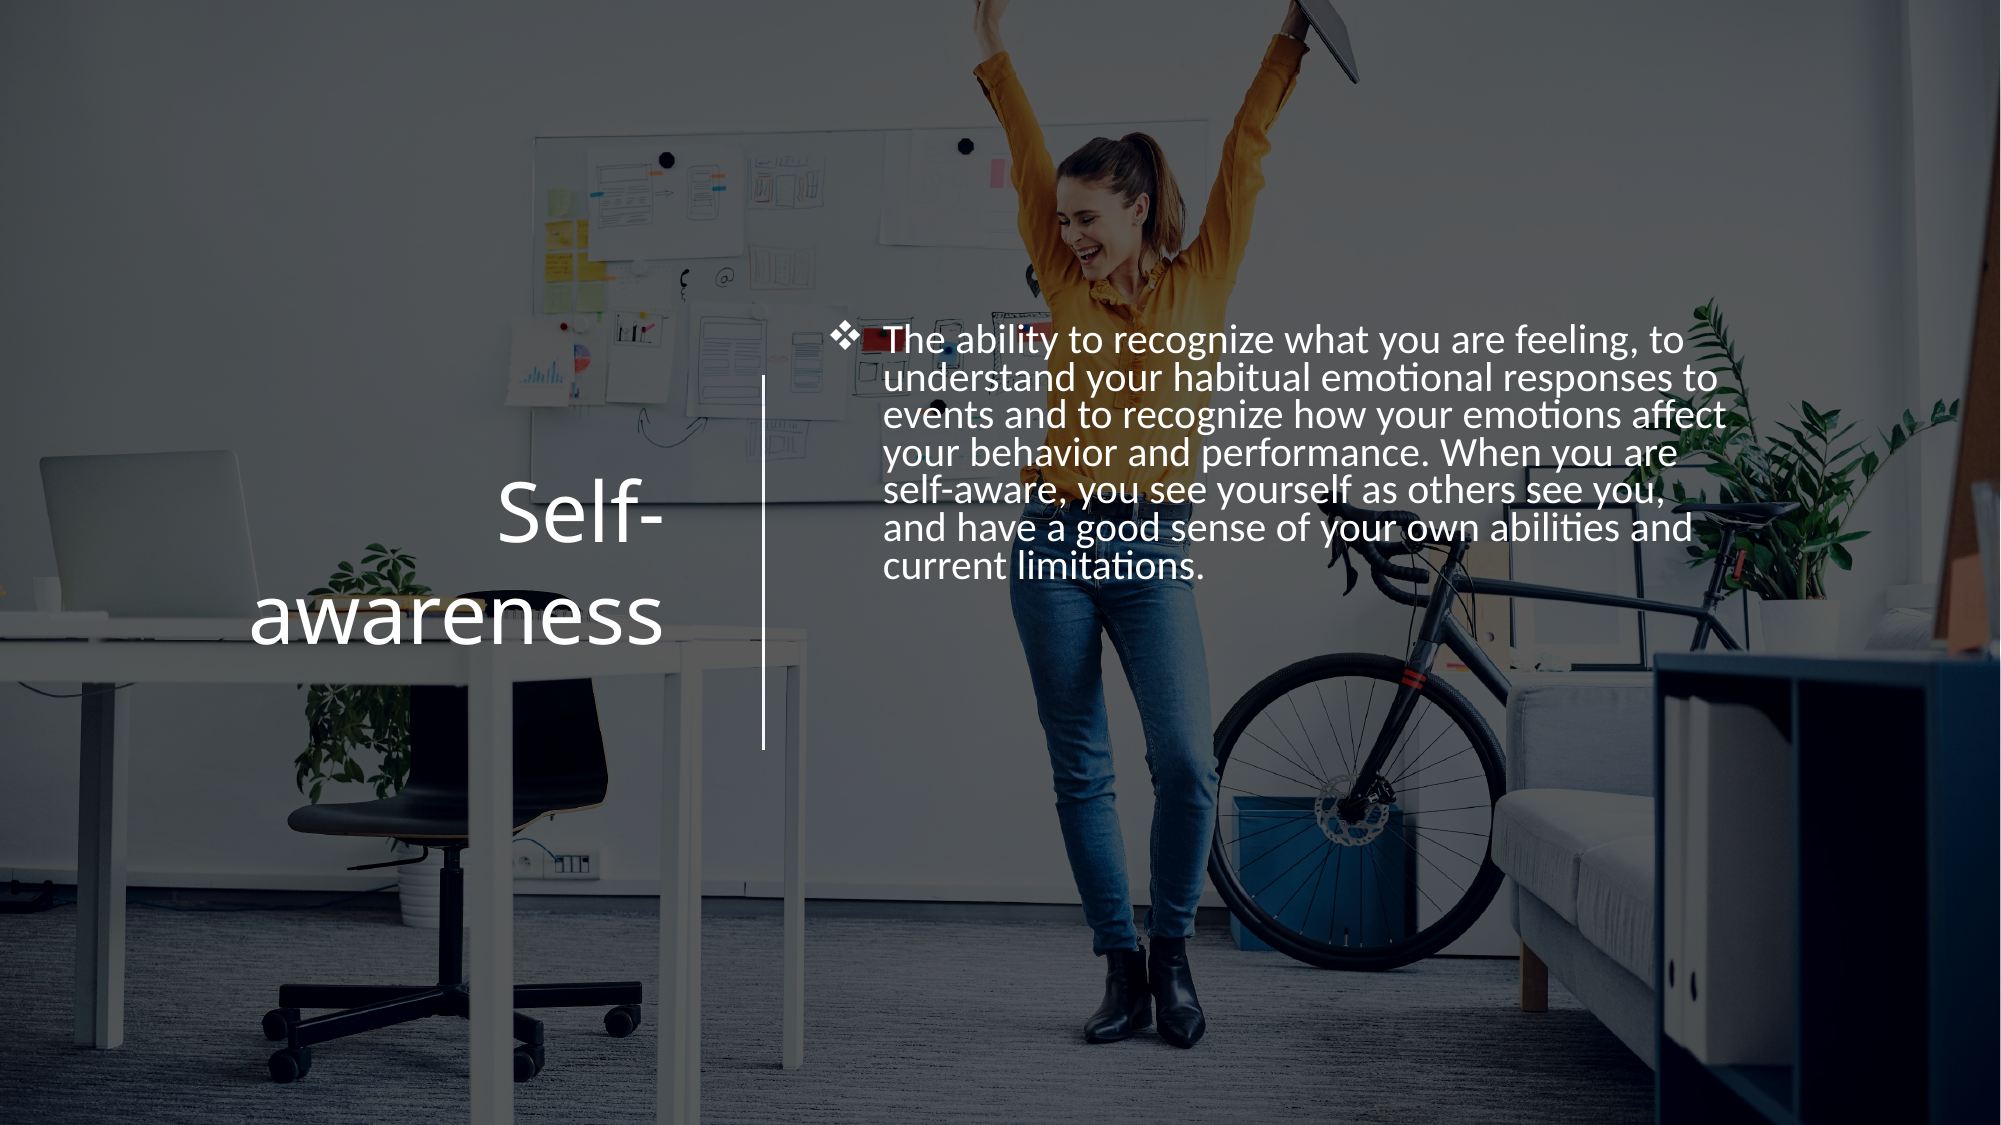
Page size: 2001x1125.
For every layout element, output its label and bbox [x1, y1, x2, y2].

text_box [0, 0, 2000, 1125]
